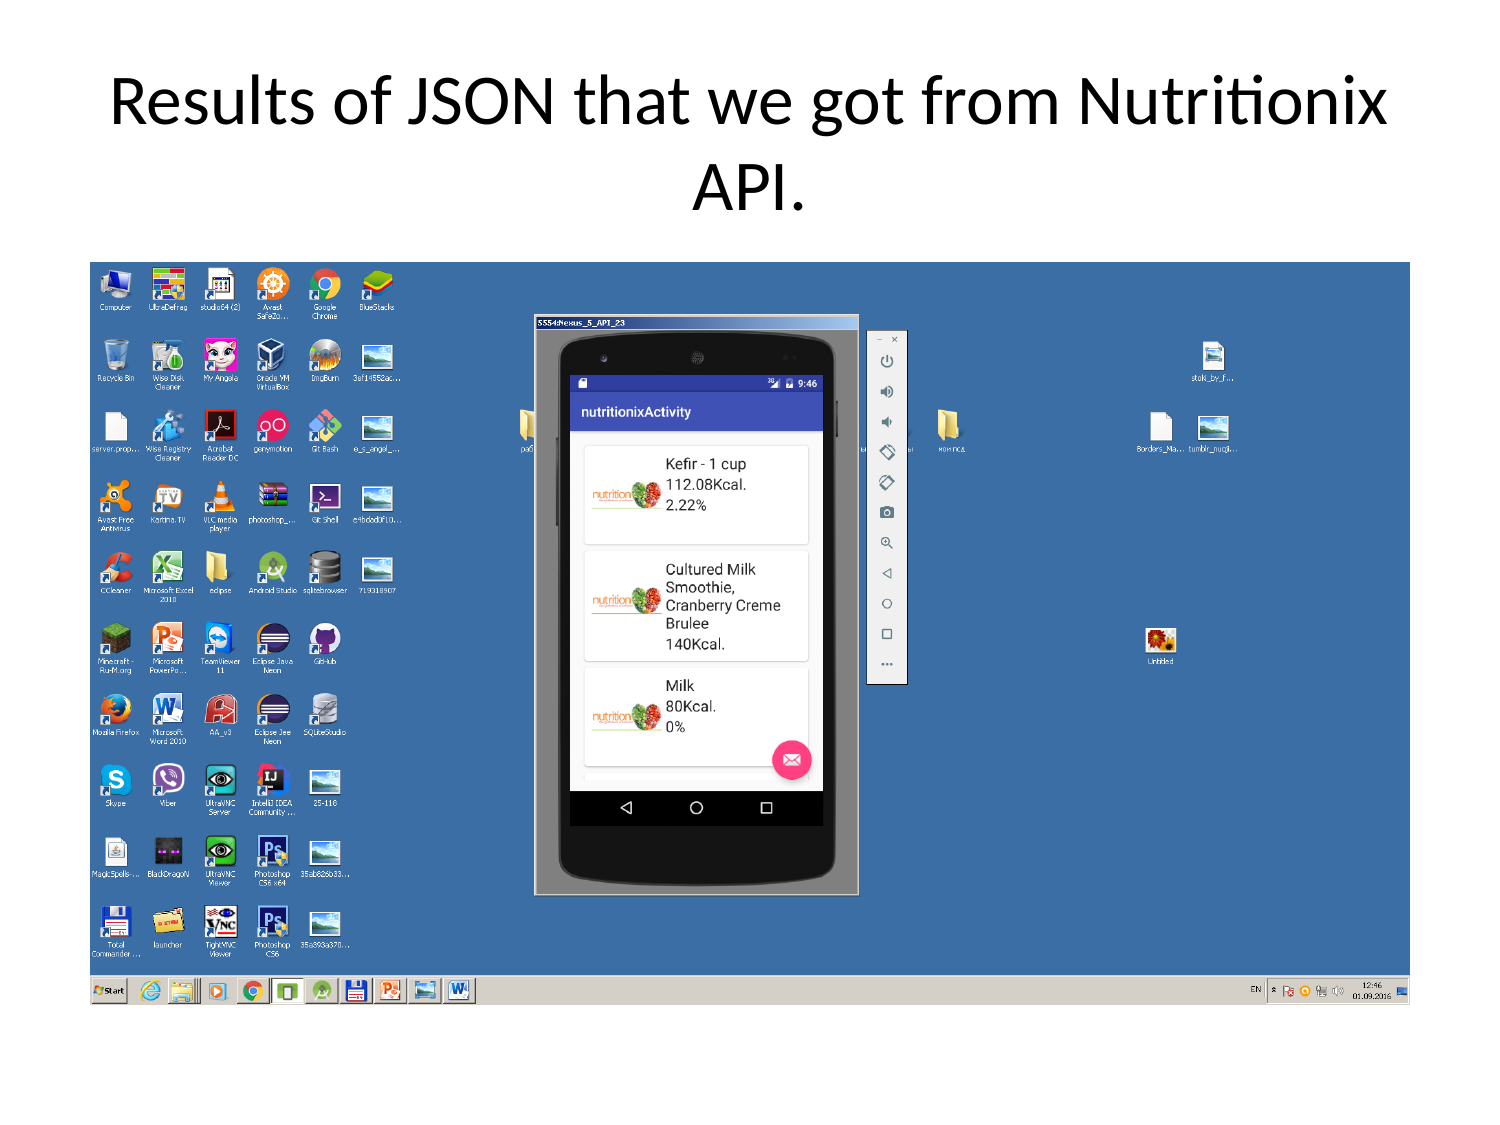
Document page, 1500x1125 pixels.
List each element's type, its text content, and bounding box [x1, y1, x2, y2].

title Results of JSON that we got from Nutritionix API. [75, 45, 1425, 233]
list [89, 262, 1411, 1006]
